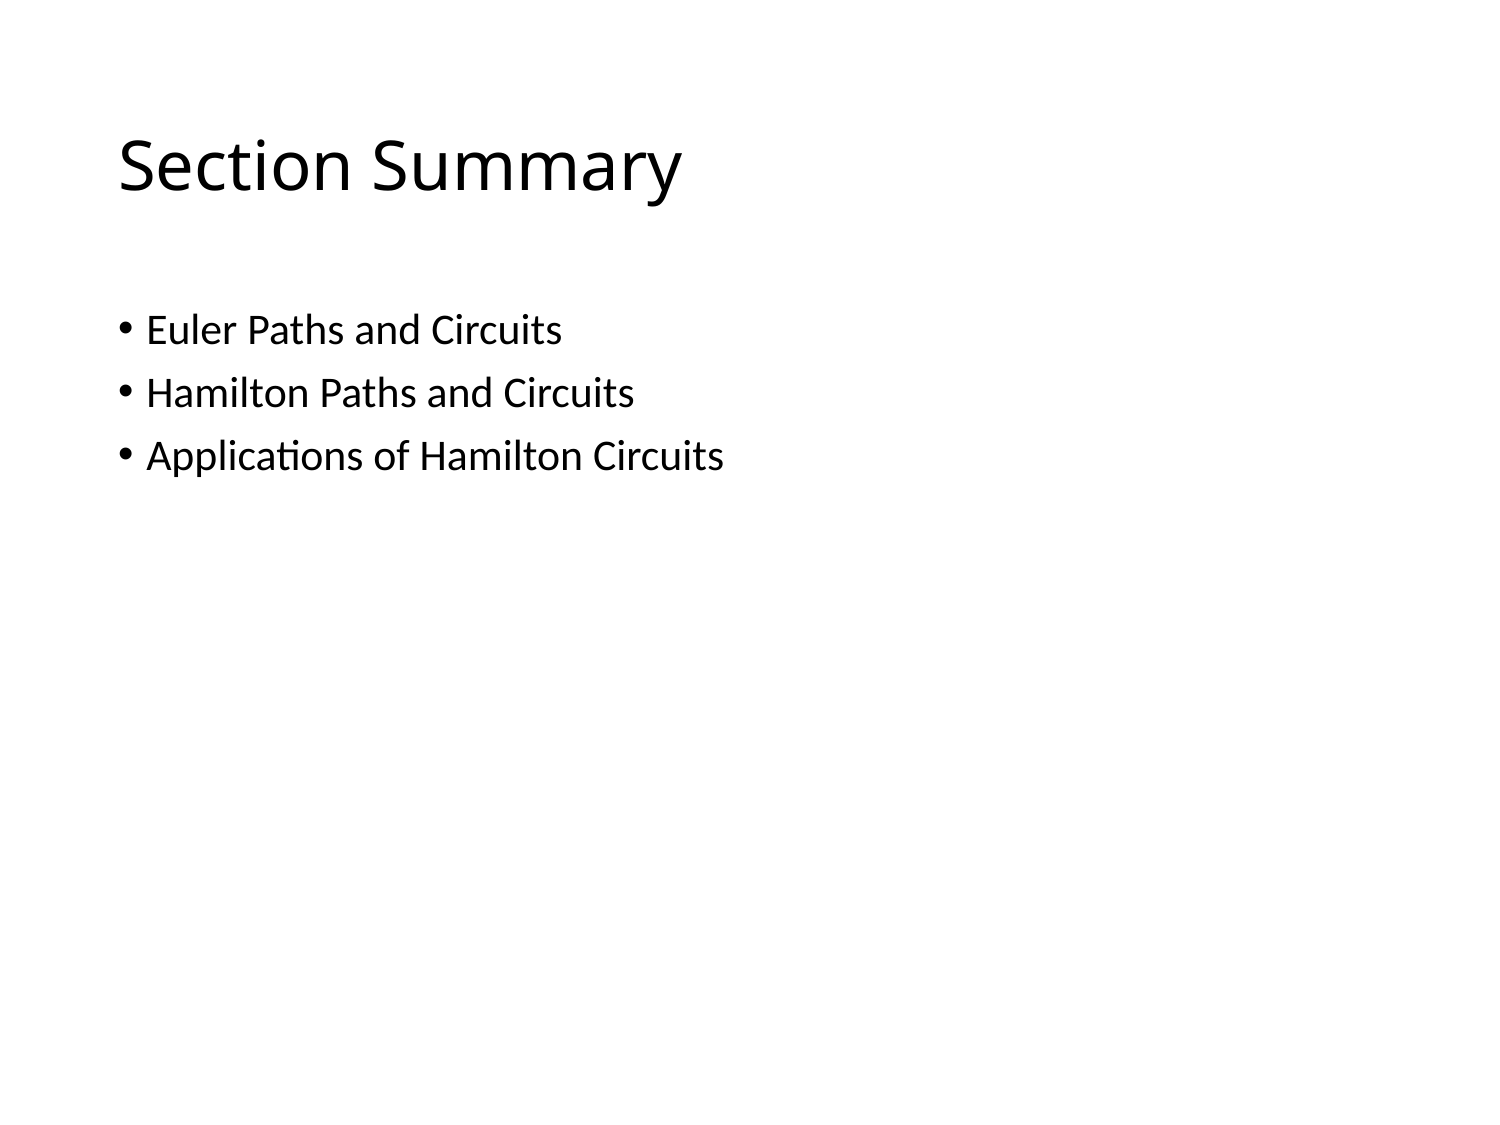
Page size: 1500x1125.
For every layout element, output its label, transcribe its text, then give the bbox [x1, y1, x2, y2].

list Euler Paths and Circuits Hamilton Paths and Circuits Applications of Hamilton Circuits [103, 299, 1397, 1014]
title Section Summary [103, 59, 1397, 278]
